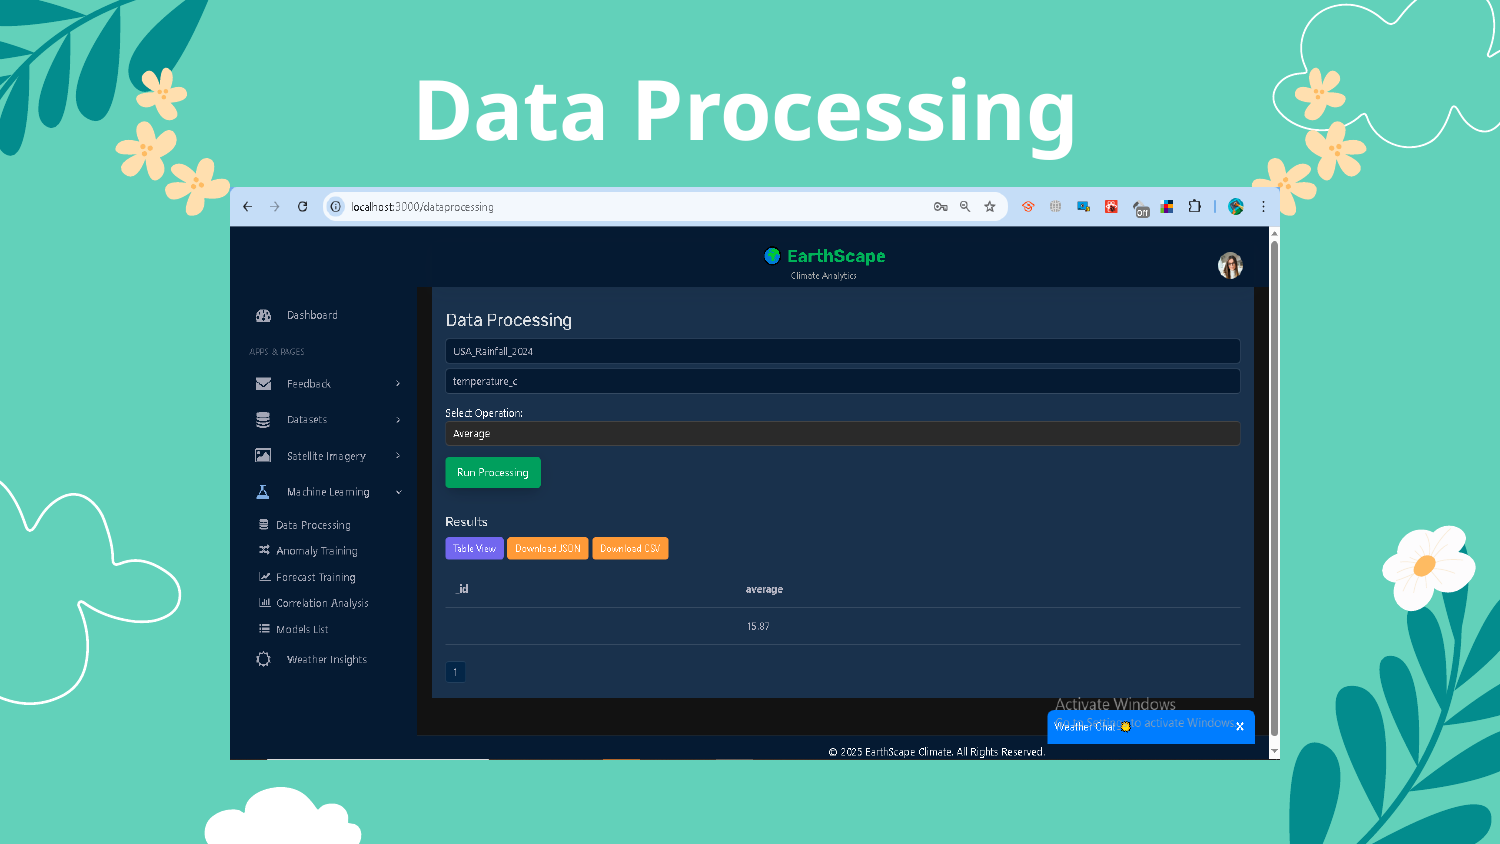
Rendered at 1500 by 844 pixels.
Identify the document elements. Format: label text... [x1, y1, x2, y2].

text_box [111, 67, 232, 216]
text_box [1250, 67, 1371, 216]
title Data Processing [187, 38, 1305, 177]
picture [230, 187, 1280, 760]
